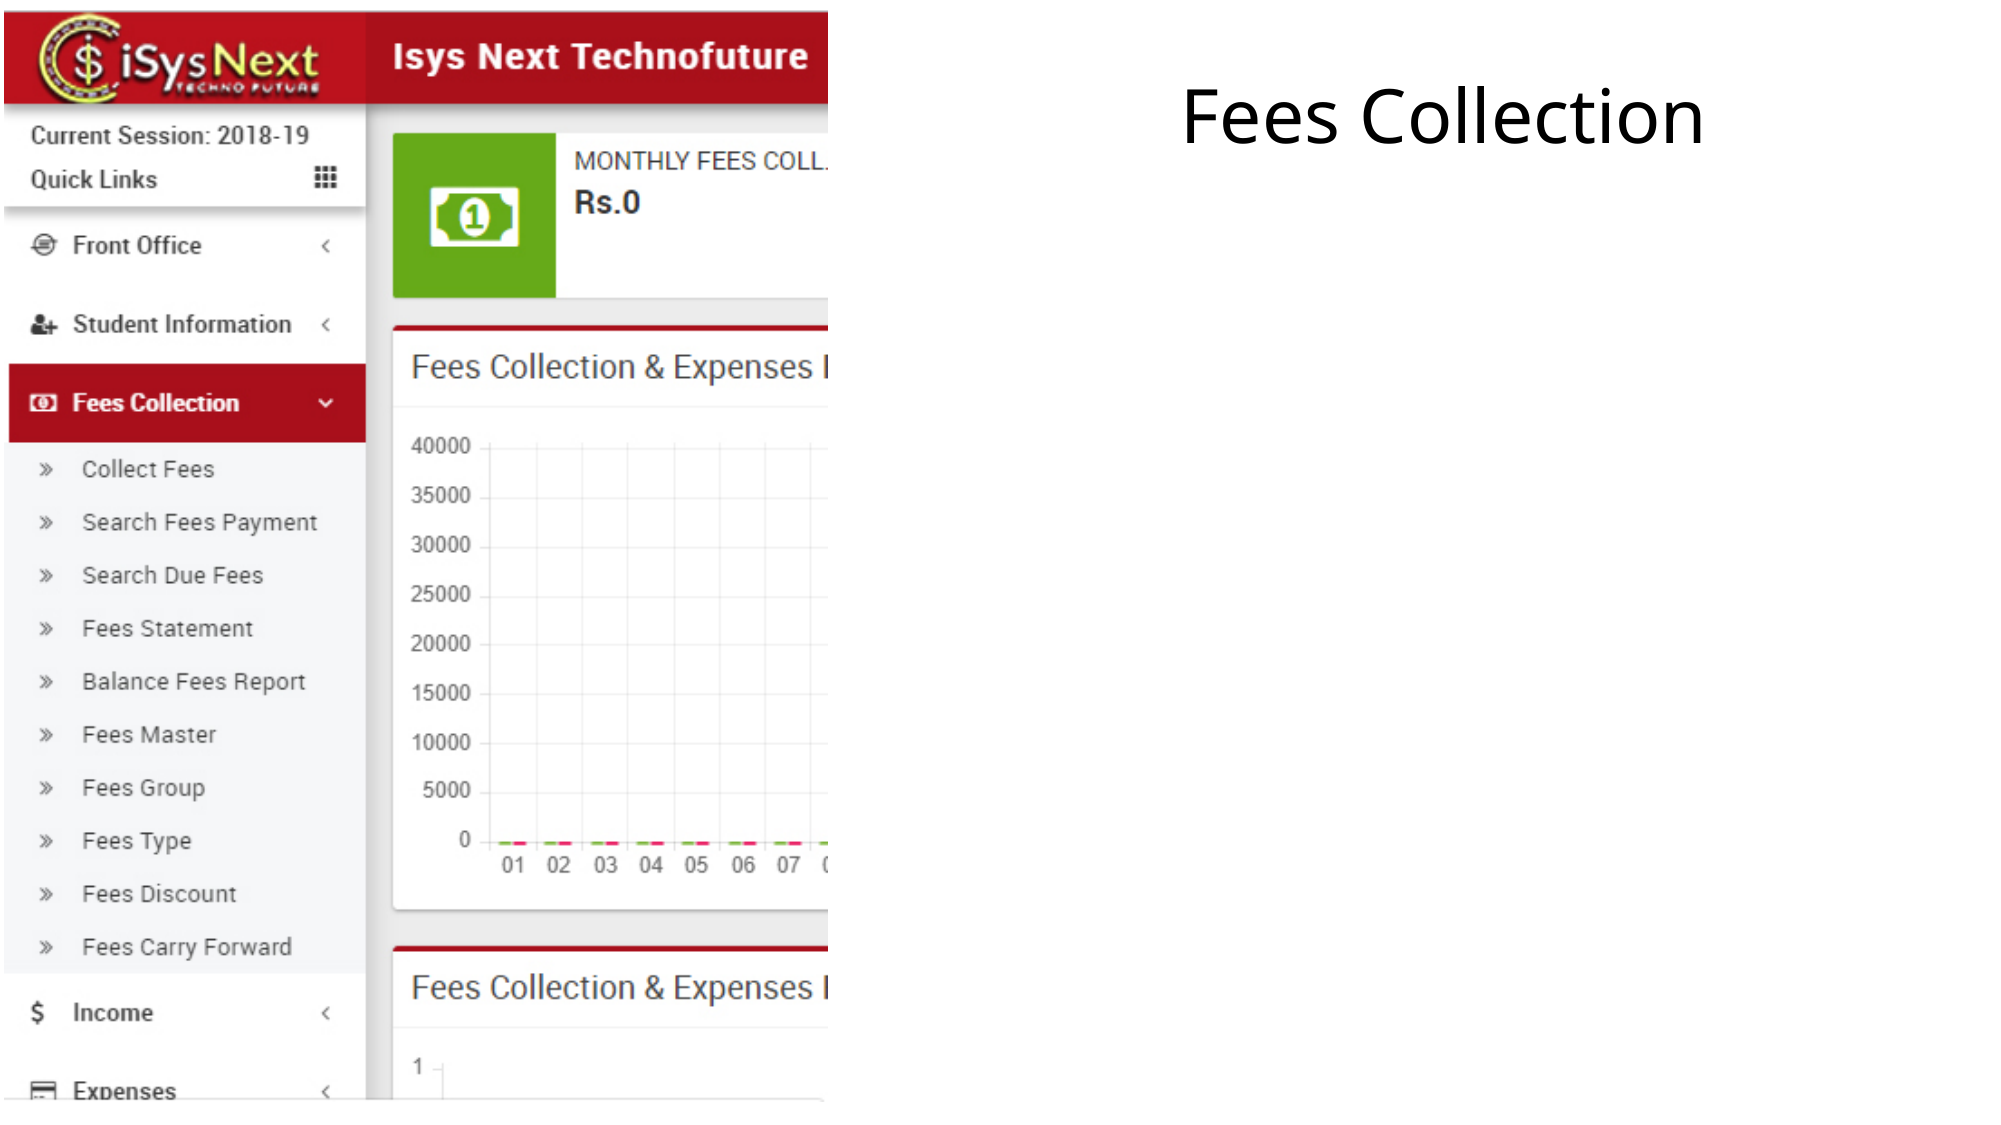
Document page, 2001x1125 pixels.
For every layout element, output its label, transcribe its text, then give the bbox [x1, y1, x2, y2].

title Fees Collection [1164, 68, 1724, 168]
picture [4, 9, 828, 1102]
